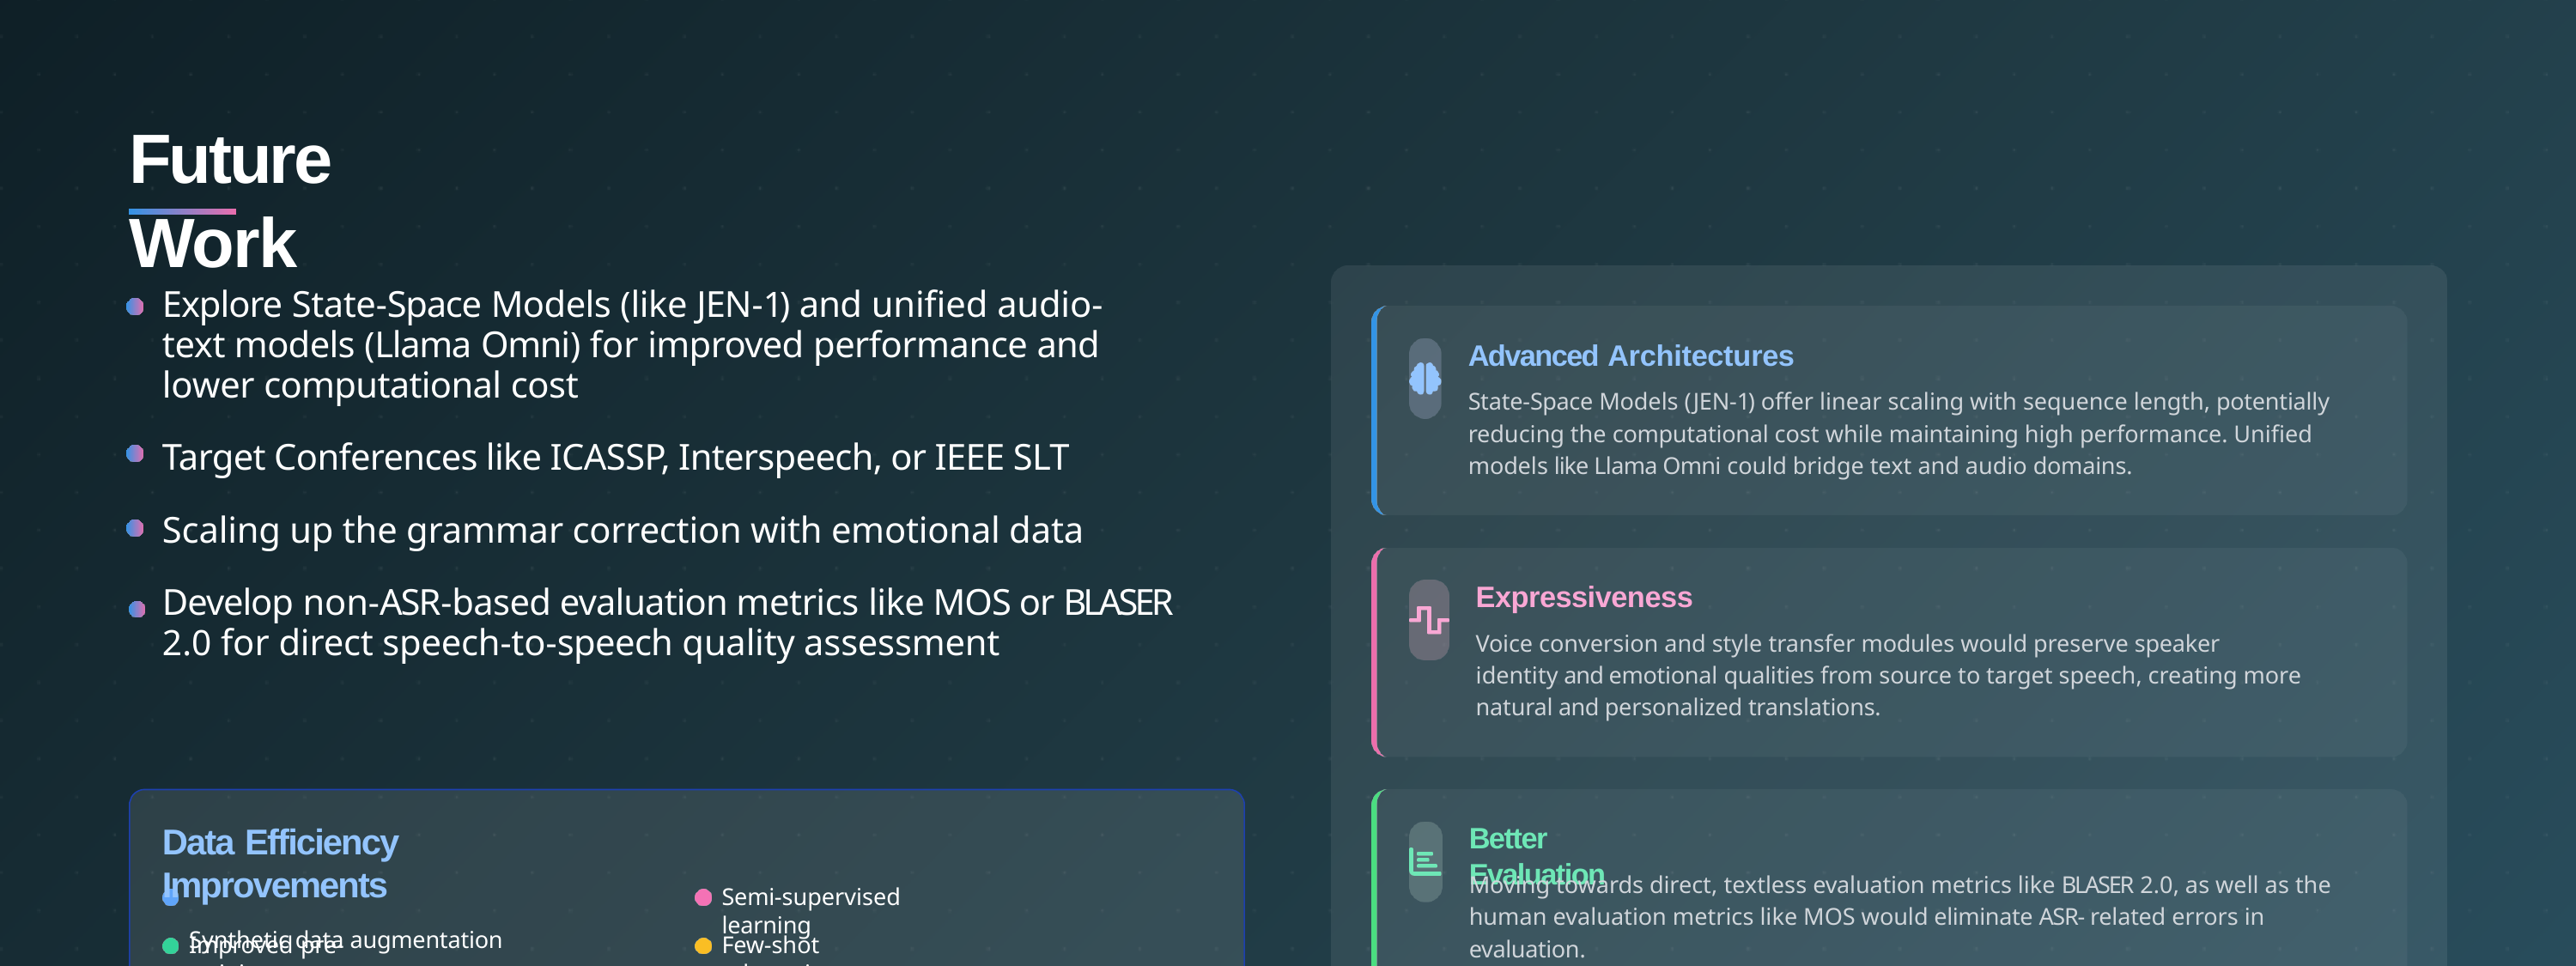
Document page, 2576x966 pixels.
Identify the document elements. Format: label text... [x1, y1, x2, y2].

text_box Explore State-Space Models (like JEN-1) and unified audio-text models (Llama Omni) for improved performance and lower computational cost Target Conferences like ICASSP, Interspeech, or IEEE SLT Scaling up the grammar correction with emotional data Develop non-ASR-based evaluation metrics like MOS or BLASER 2.0 for direct speech-to-speech quality assessment [160, 278, 1229, 663]
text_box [161, 889, 712, 955]
picture [0, 0, 2576, 966]
title Future Work [126, 112, 516, 282]
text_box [128, 788, 1246, 966]
